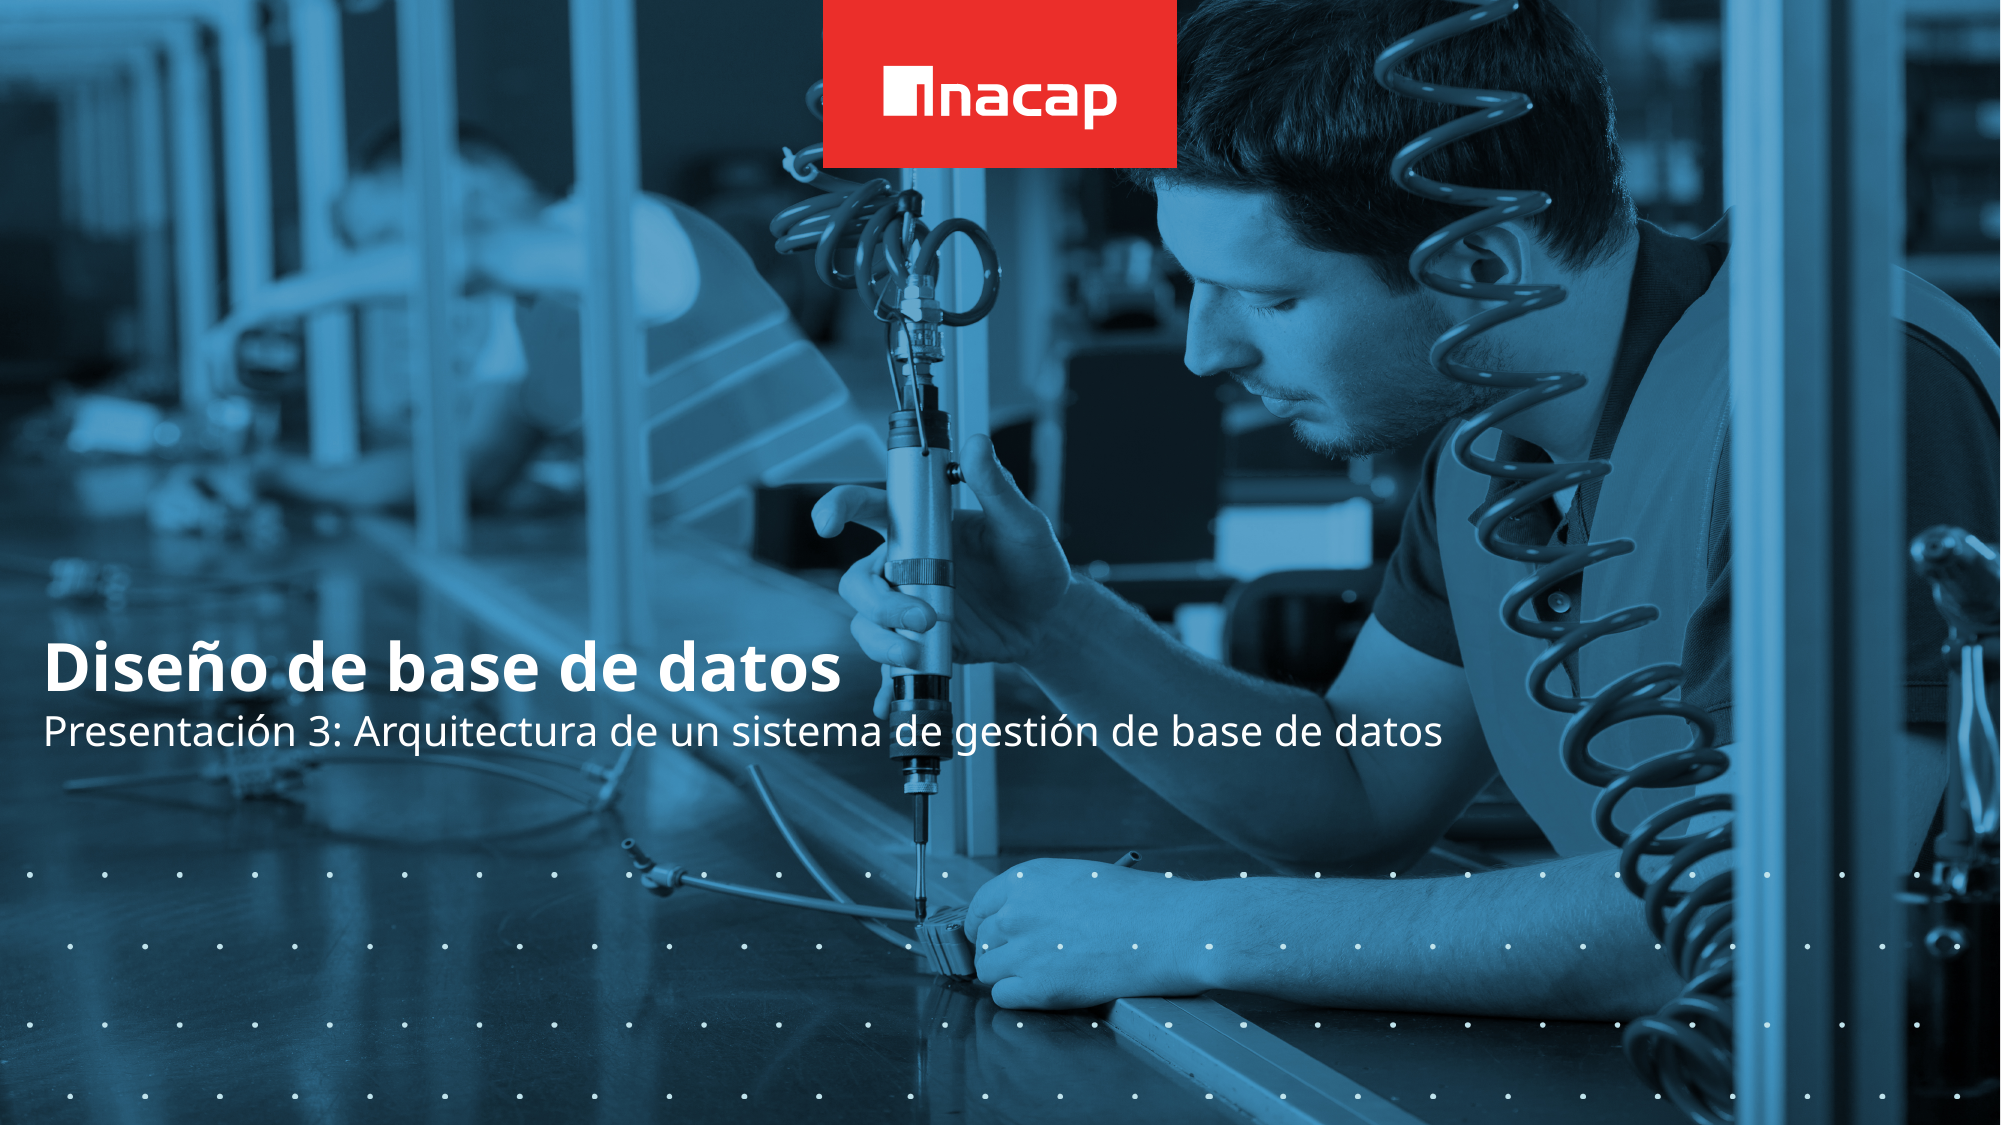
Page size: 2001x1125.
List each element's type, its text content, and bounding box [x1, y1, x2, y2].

picture [0, 0, 2001, 1125]
text_box Diseño de base de datos Presentación 3: Arquitectura de un sistema de gestión de base de datos [27, 617, 1905, 763]
